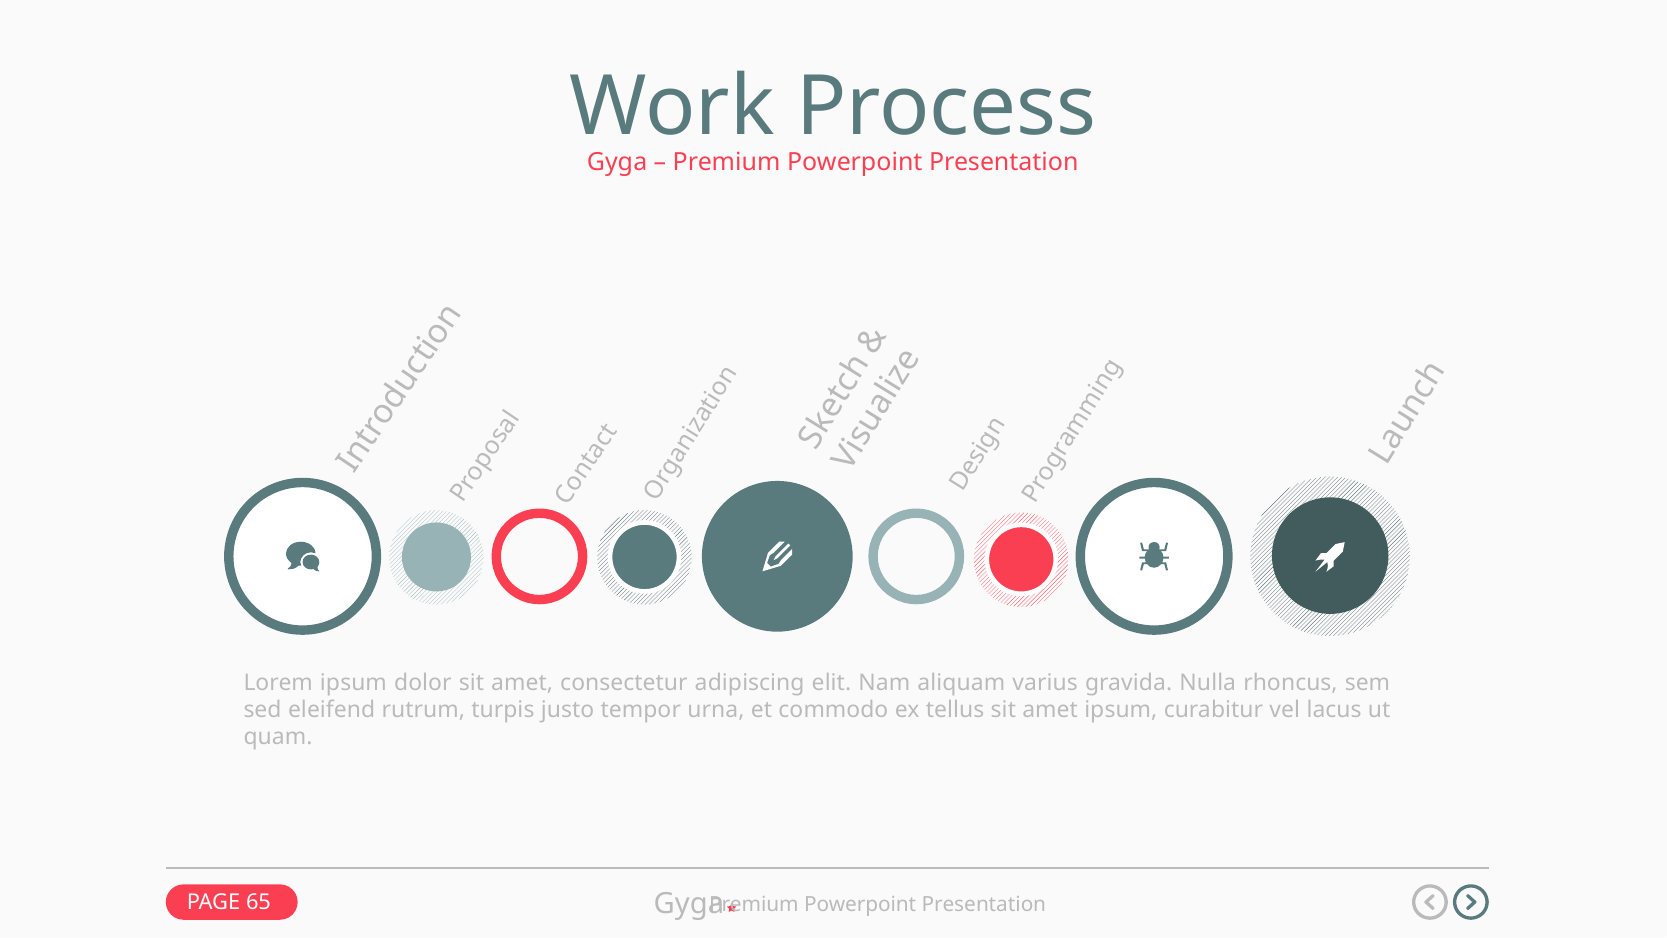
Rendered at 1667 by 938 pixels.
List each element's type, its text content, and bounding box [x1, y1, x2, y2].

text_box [388, 509, 484, 605]
text_box [494, 511, 585, 602]
text_box [1139, 542, 1169, 571]
text_box Proposal [427, 387, 539, 508]
text_box Lorem ipsum dolor sit amet, consectetur adipiscing elit. Nam aliquam varius gravida. Nulla rhoncus, sem sed eleifend rutrum, turpis justo tempor urna, et commodo ex tellus sit amet ipsum, curabitur vel lacus ut quam. [228, 660, 1407, 757]
text_box [870, 511, 962, 602]
text_box Programming [999, 335, 1141, 510]
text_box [973, 512, 1069, 608]
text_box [1250, 476, 1411, 637]
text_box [596, 509, 692, 605]
text_box Sketch & Visualize [773, 293, 946, 492]
text_box Organization [621, 342, 756, 508]
text_box Design [927, 393, 1025, 512]
text_box Launch [1343, 335, 1466, 474]
text_box [762, 541, 793, 572]
text_box [285, 541, 320, 572]
list Gyga – Premium Powerpoint Presentation [0, 137, 1667, 185]
list Work Process [0, 43, 1667, 137]
text_box [226, 480, 379, 633]
text_box Contact [531, 400, 636, 526]
text_box Introduction [311, 278, 483, 495]
text_box [1078, 480, 1231, 633]
text_box [701, 480, 854, 633]
